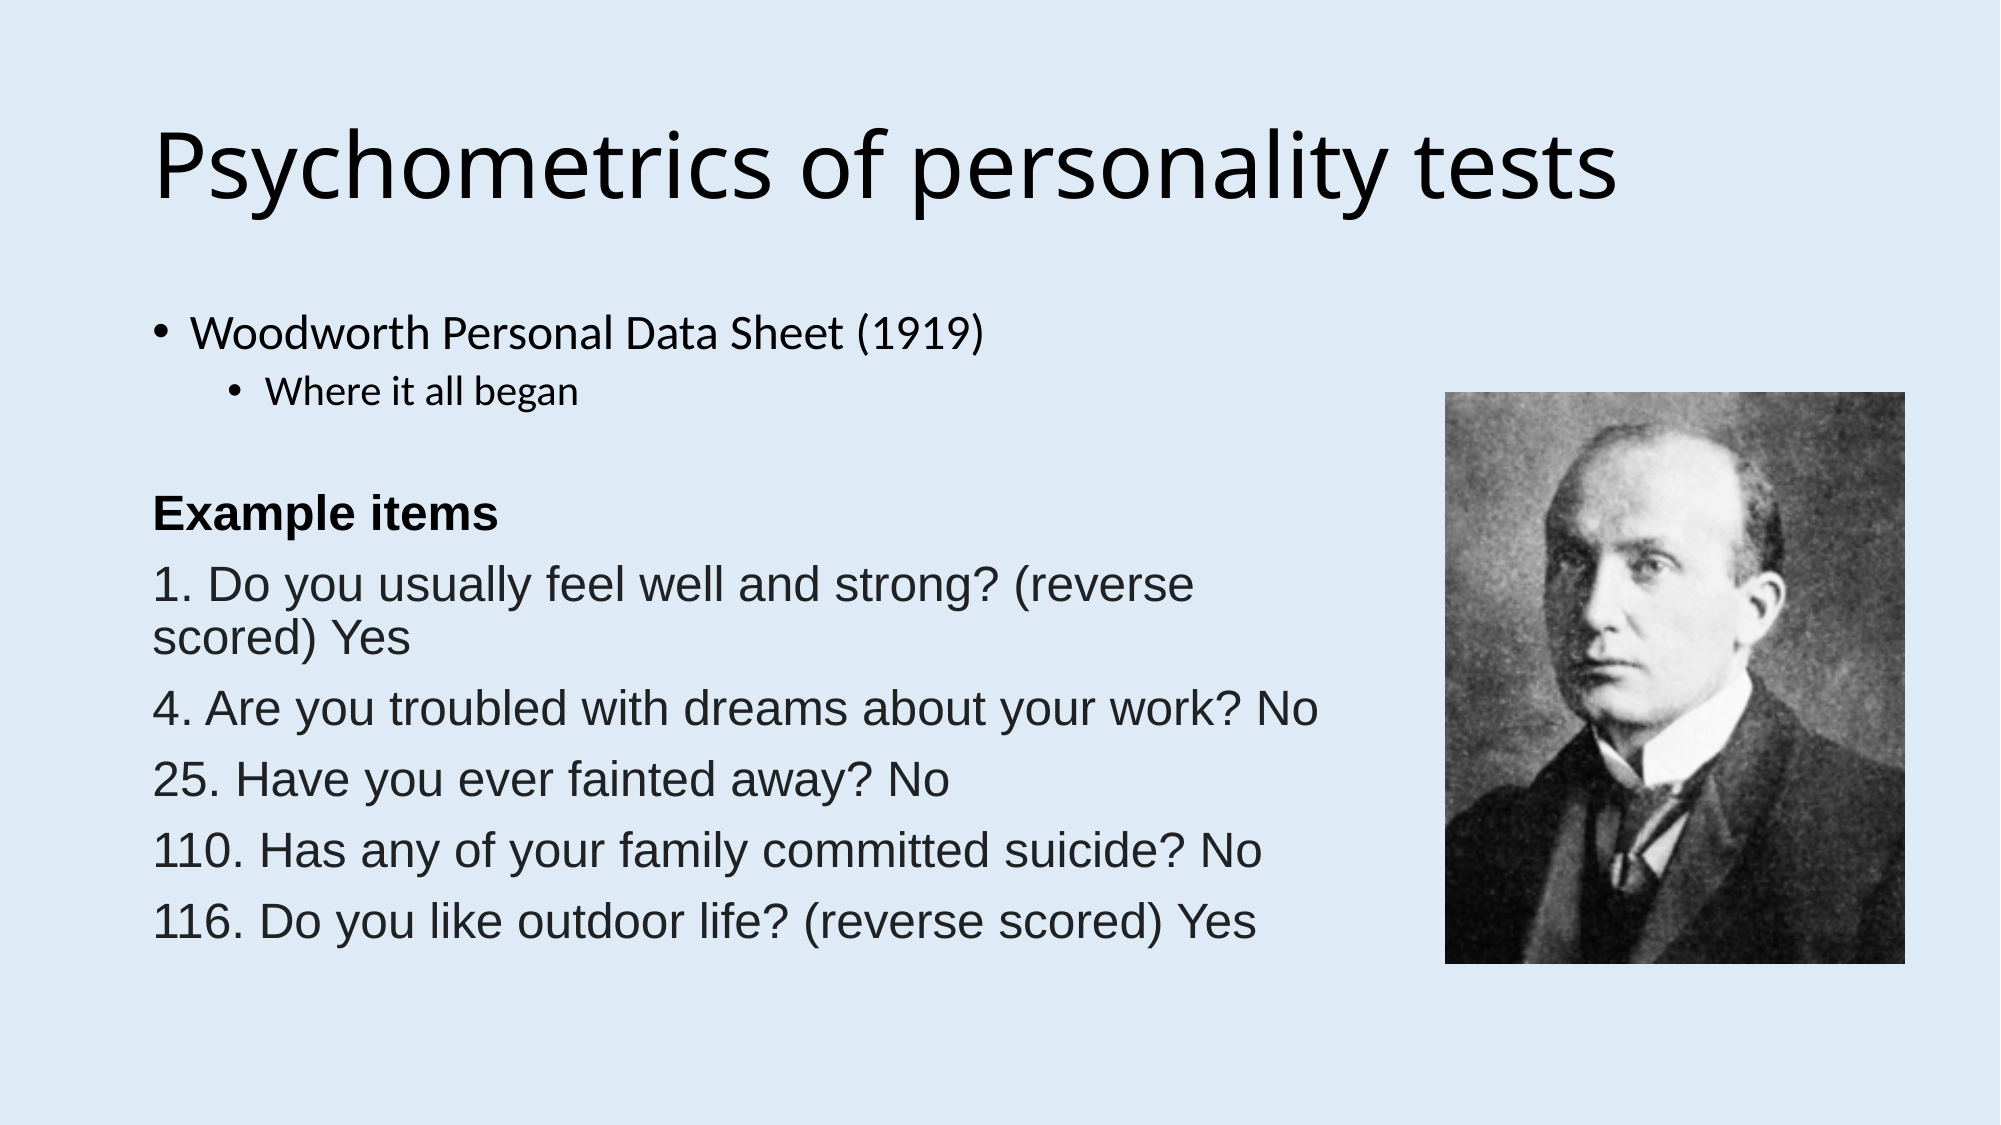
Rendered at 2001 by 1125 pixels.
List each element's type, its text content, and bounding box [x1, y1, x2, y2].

title Psychometrics of personality tests [137, 59, 1863, 278]
list Woodworth Personal Data Sheet (1919) Where it all began Example items 1. Do you usually feel well and strong? (reverse scored) Yes 4. Are you troubled with dreams about your work? No 25. Have you ever fainted away? No 110. Has any of your family committed suicide? No 116. Do you like outdoor life? (reverse scored) Yes [137, 299, 1346, 1004]
picture [1445, 392, 1905, 964]
